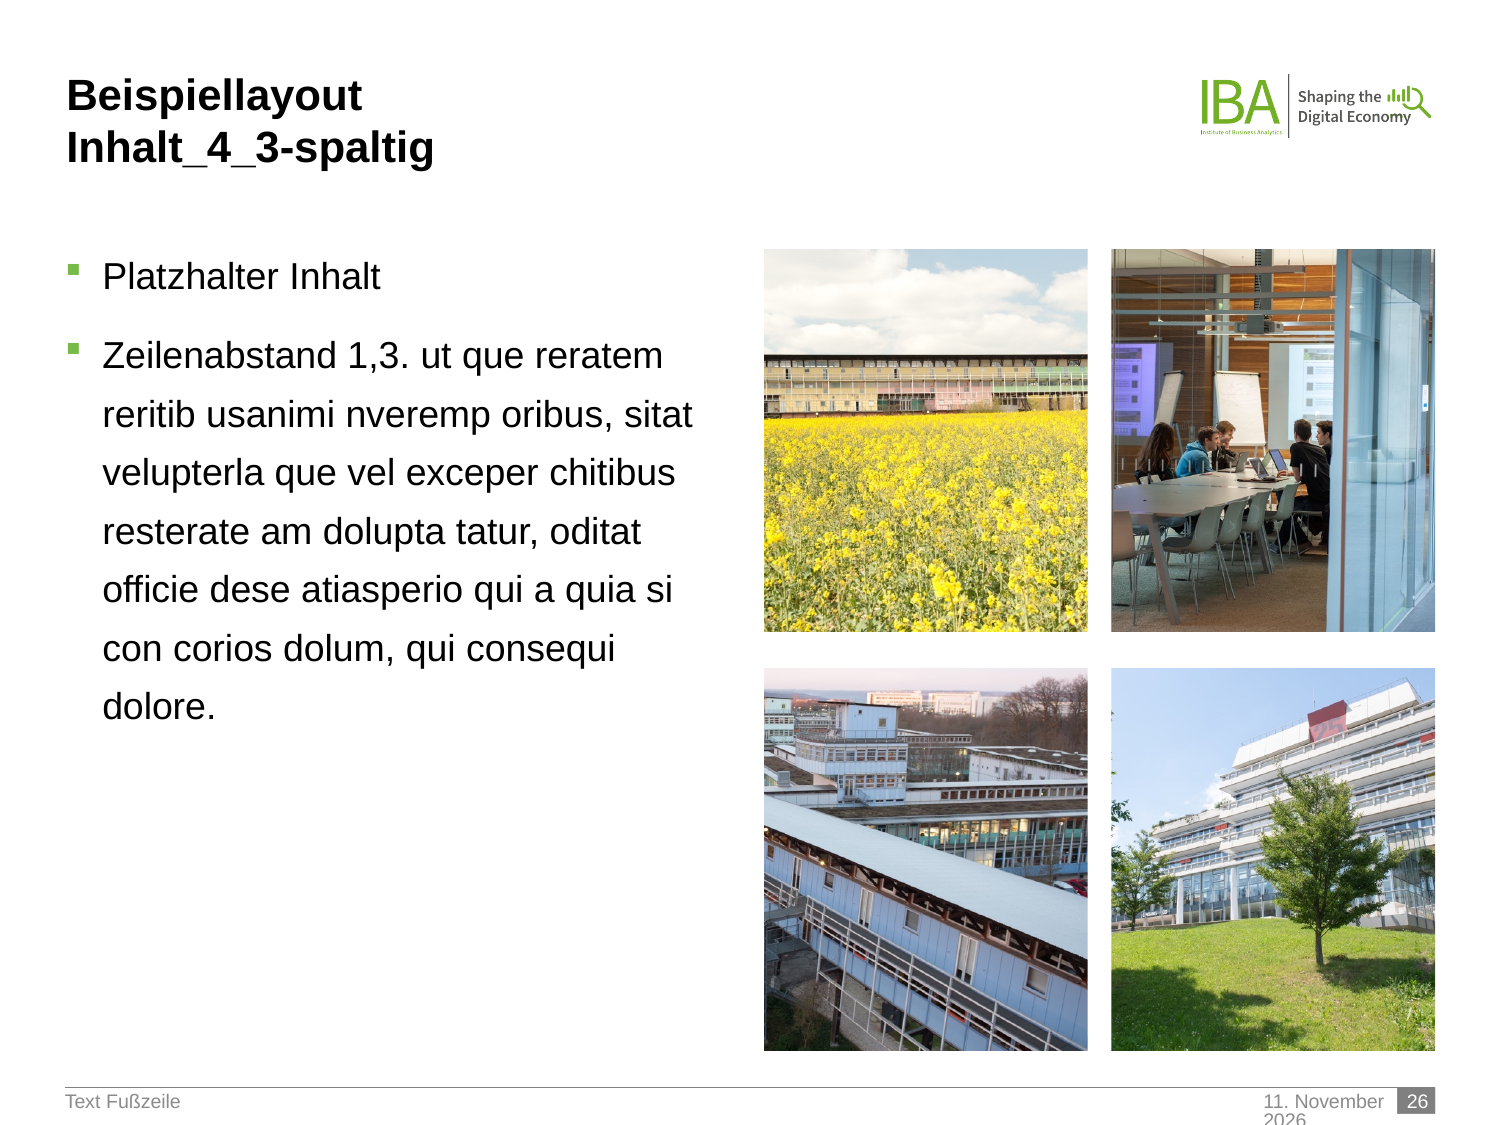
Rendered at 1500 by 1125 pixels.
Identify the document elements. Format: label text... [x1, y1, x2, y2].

picture [1111, 668, 1436, 1051]
picture [1193, 69, 1439, 143]
list Platzhalter Inhalt Zeilenabstand 1,3. ut que reratem reritib usanimi nveremp oribus, sitat velupterla que vel exceper chitibus resterate am dolupta tatur, oditat officie dese atiasperio qui a quia si con corios dolum, qui consequi dolore. [64, 247, 739, 1051]
slide_number 26 [1393, 1088, 1429, 1119]
title Beispiellayout Inhalt_4_3-spaltig [66, 66, 1167, 200]
picture [764, 668, 1088, 1051]
footer Text Fußzeile [64, 1088, 1254, 1116]
picture [764, 249, 1088, 632]
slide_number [1263, 1088, 1393, 1116]
picture [1111, 249, 1436, 632]
